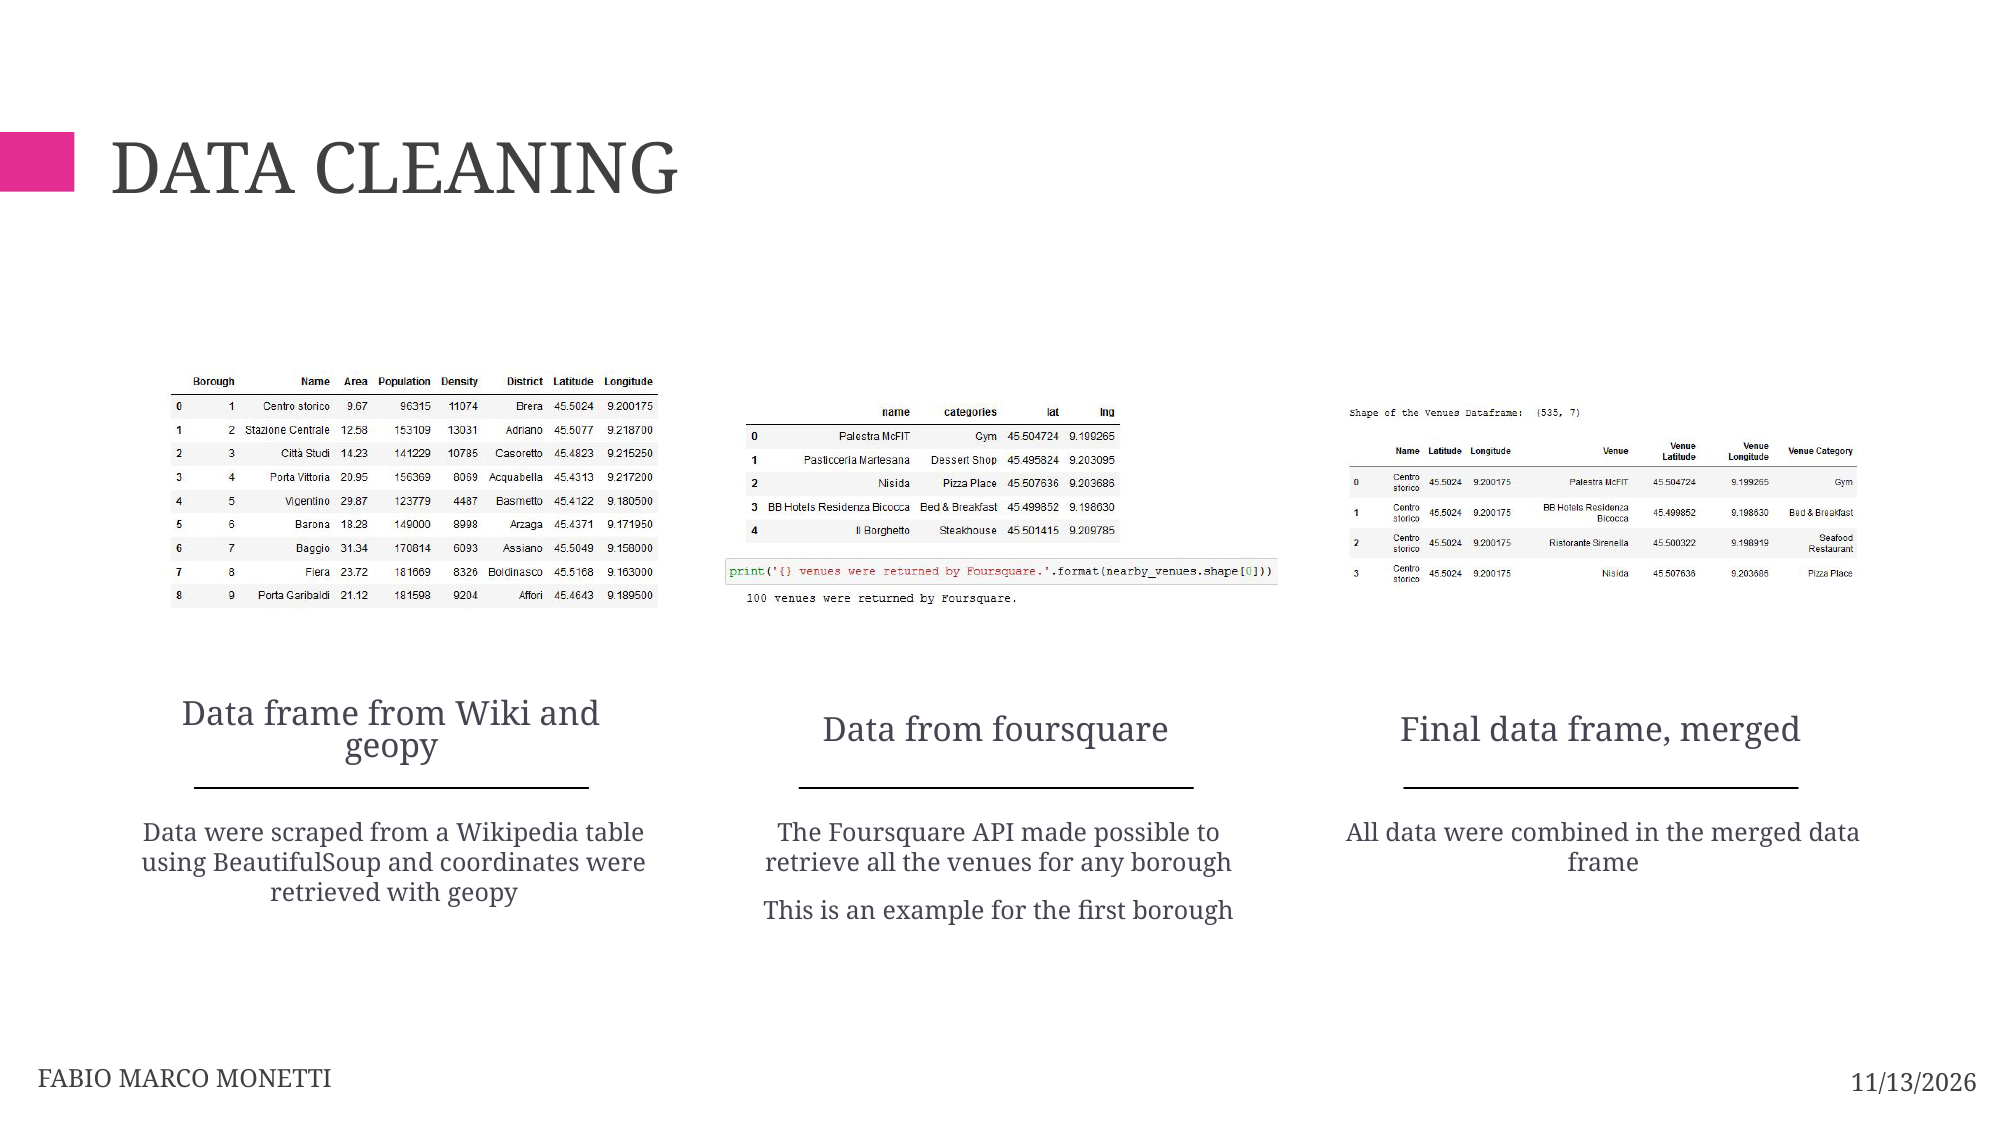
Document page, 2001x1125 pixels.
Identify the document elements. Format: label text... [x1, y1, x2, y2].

picture [1345, 402, 1863, 596]
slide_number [1525, 1053, 1993, 1114]
title Data Cleaning [95, 115, 1905, 237]
list The Foursquare API made possible to retrieve all the venues for any borough This is an example for the first borough [724, 809, 1274, 1054]
footer Fabio Marco Monetti [22, 1047, 407, 1108]
list Data were scraped from a Wikipedia table using BeautifulSoup and coordinates were retrieved with geopy [119, 809, 670, 1054]
list Data from foursquare [724, 709, 1269, 754]
picture [165, 370, 664, 613]
list All data were combined in the merged data frame [1328, 809, 1879, 1054]
picture [723, 402, 1279, 610]
list Data frame from Wiki and geopy [119, 709, 664, 754]
list Final data frame, merged [1328, 709, 1873, 754]
